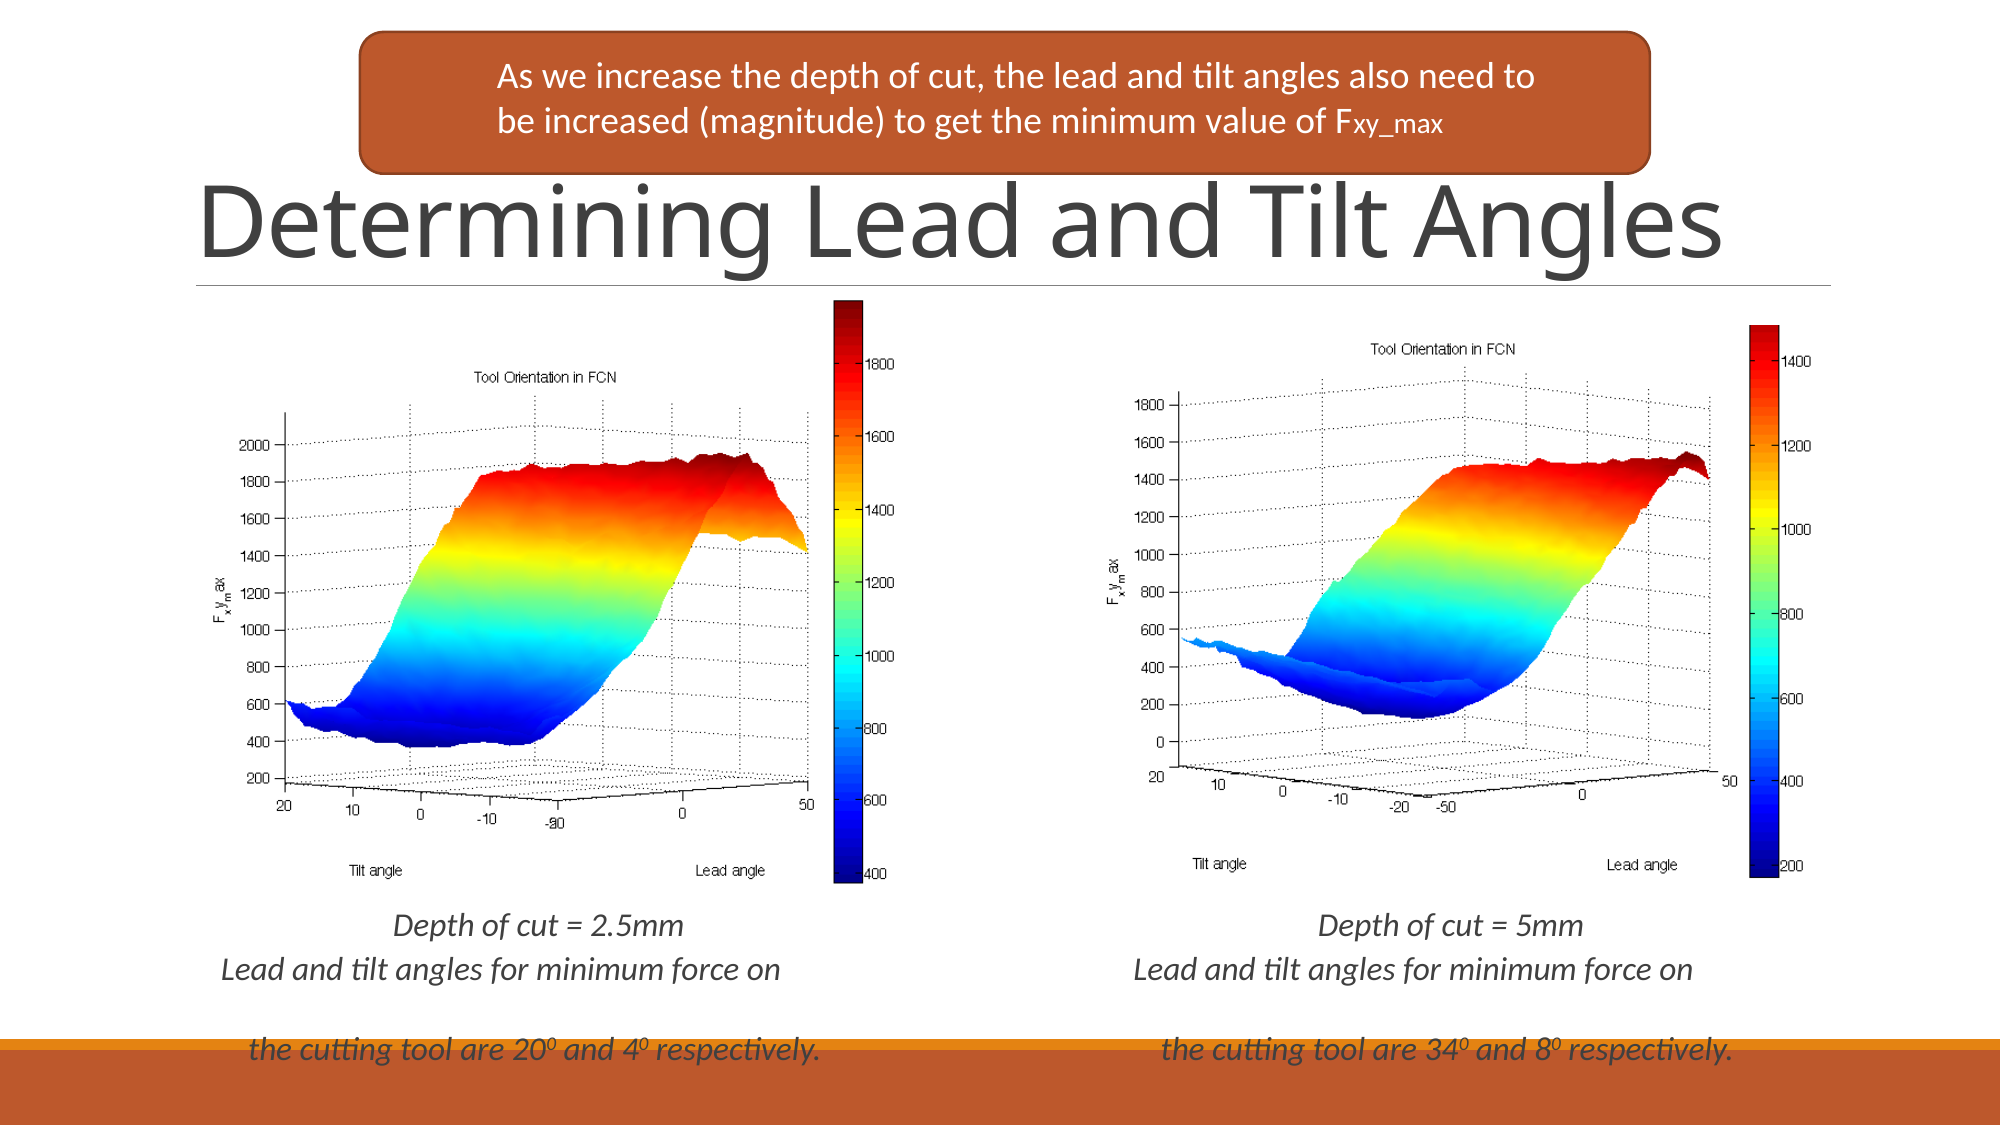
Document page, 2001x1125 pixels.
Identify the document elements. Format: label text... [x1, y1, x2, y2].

text_box Depth of cut = 2.5mm Lead and tilt angles for minimum force on the cutting tool are 200 and 40 respectively. [217, 900, 868, 1125]
title Determining Lead and Tilt Angles [180, 47, 1830, 285]
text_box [359, 31, 1651, 175]
text_box Depth of cut = 5mm Lead and tilt angles for minimum force on the cutting tool are 340 and 80 respectively. [1129, 900, 1781, 1125]
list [1079, 325, 1831, 886]
picture [179, 299, 906, 886]
